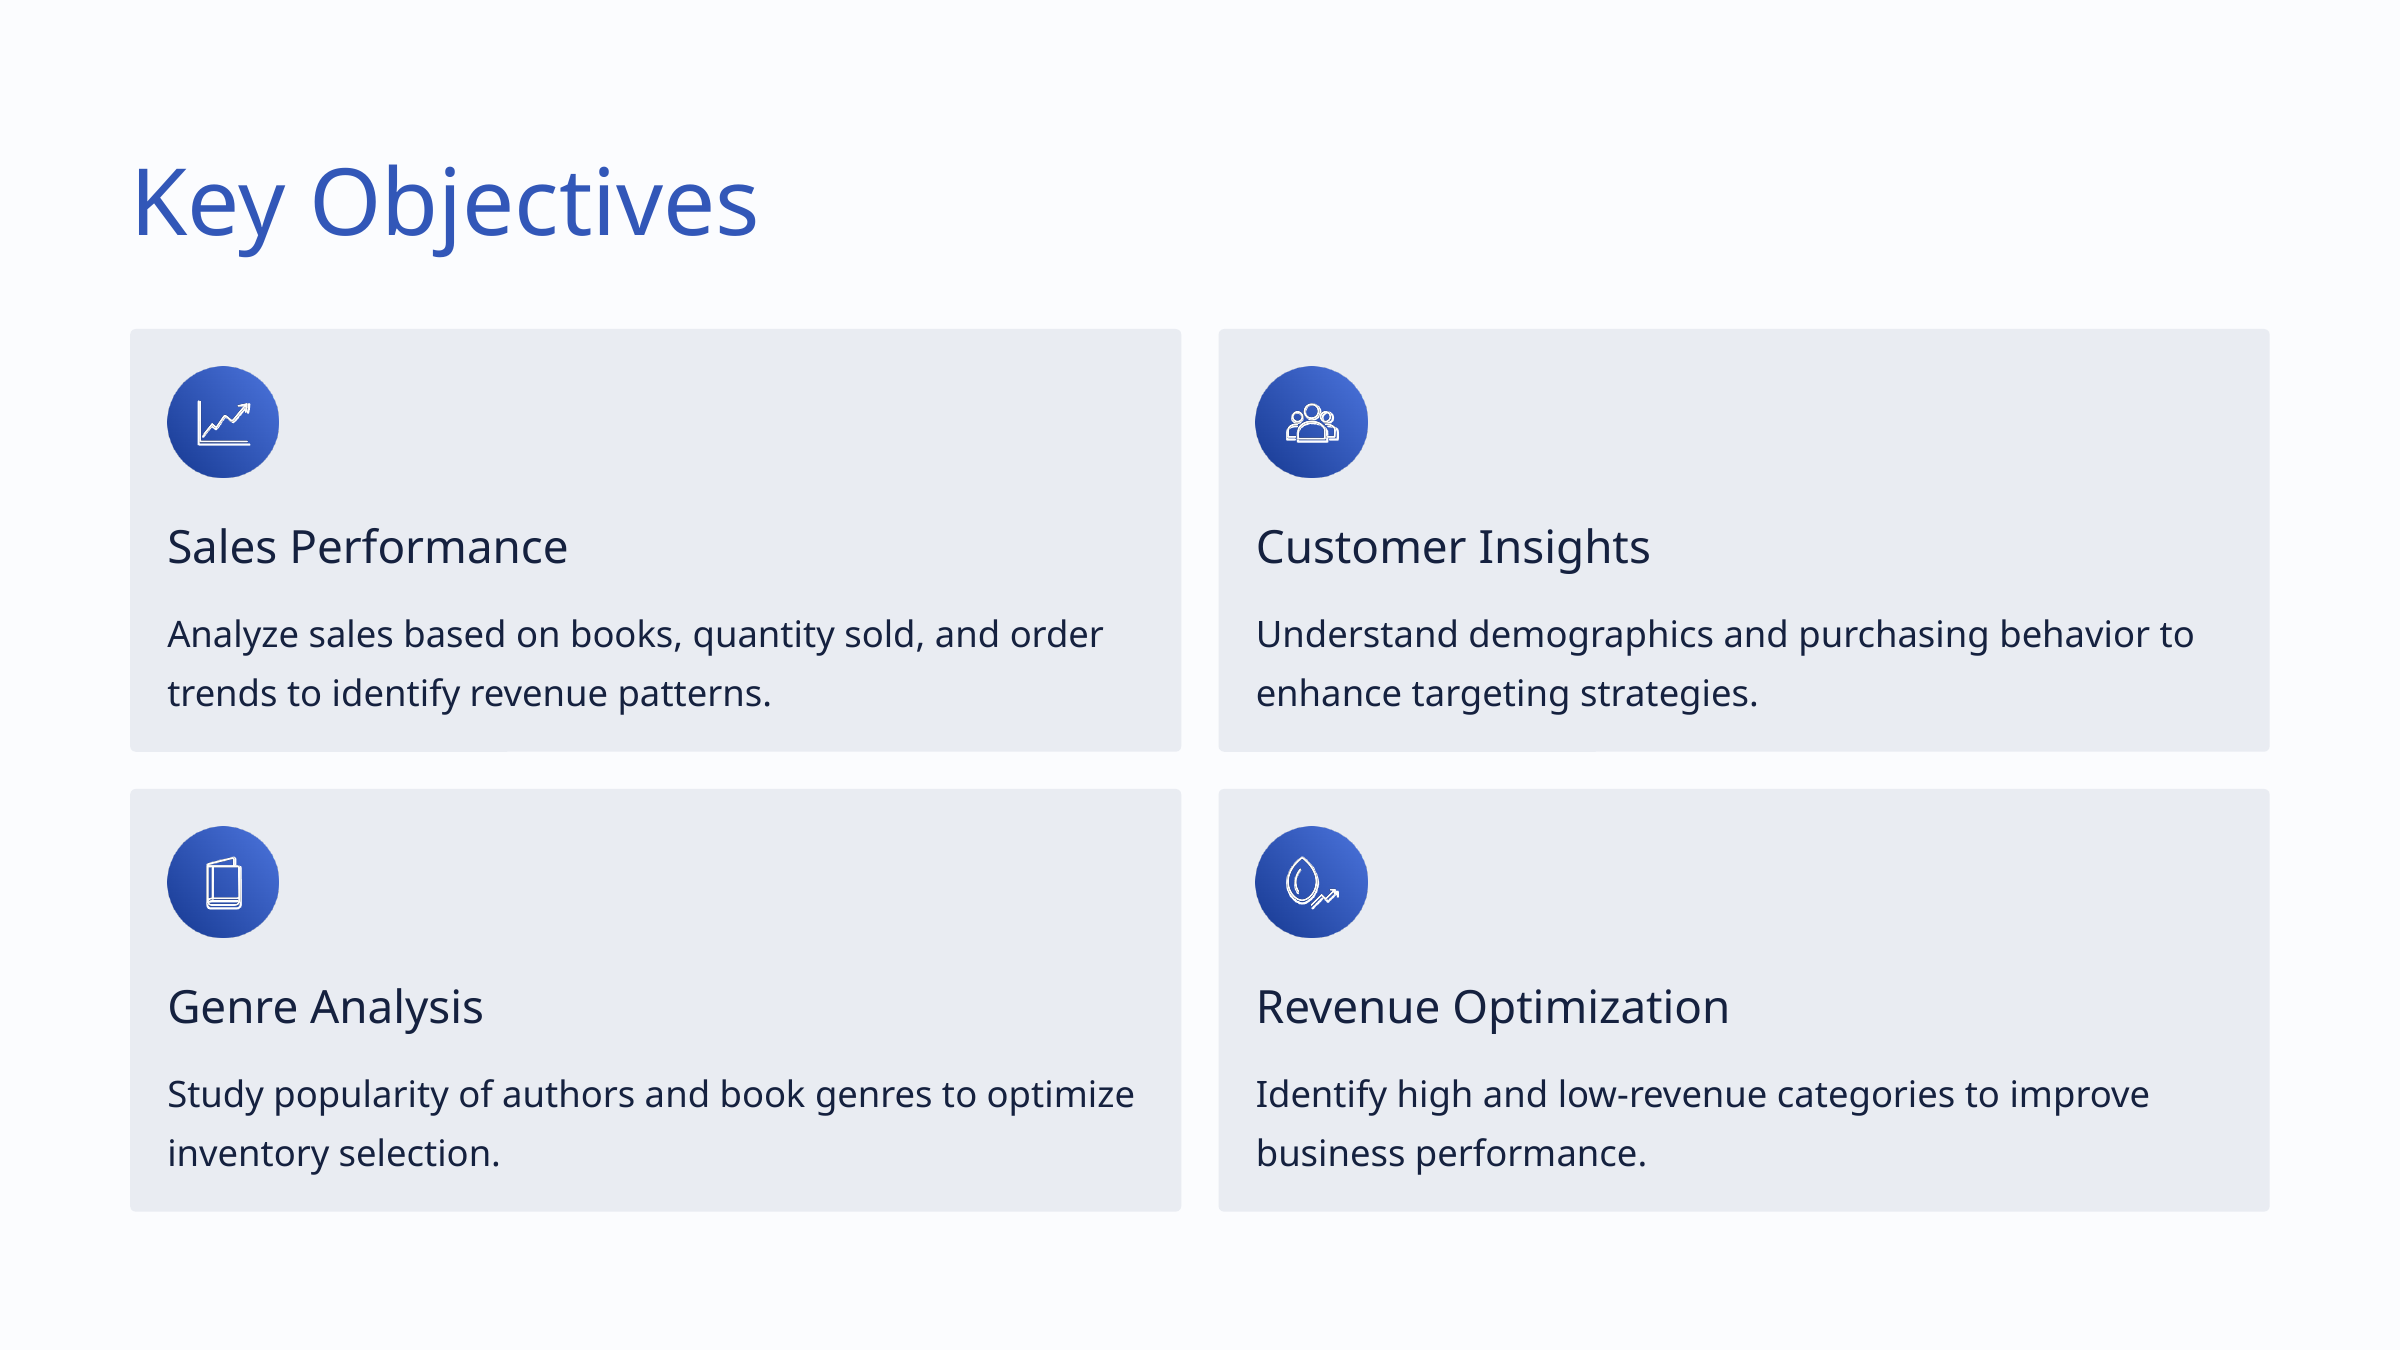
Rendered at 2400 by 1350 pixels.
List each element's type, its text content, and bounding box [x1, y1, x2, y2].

text_box [1218, 788, 2270, 1212]
picture [1255, 826, 1368, 938]
picture [1255, 366, 1368, 478]
text_box Revenue Optimization [1255, 974, 1741, 1033]
text_box [130, 328, 1182, 752]
text_box Genre Analysis [167, 974, 633, 1033]
text_box Understand demographics and purchasing behavior to enhance targeting strategies. [1255, 595, 2233, 715]
text_box Customer Insights [1255, 514, 1721, 574]
text_box Key Objectives [130, 138, 1061, 255]
text_box Identify high and low-revenue categories to improve business performance. [1255, 1055, 2233, 1175]
text_box [1218, 328, 2270, 752]
text_box Study popularity of authors and book genres to optimize inventory selection. [167, 1055, 1145, 1175]
picture [167, 826, 279, 938]
text_box [130, 788, 1182, 1212]
picture [167, 366, 279, 478]
text_box Sales Performance [167, 514, 633, 574]
text_box Analyze sales based on books, quantity sold, and order trends to identify revenue patterns. [167, 595, 1145, 715]
